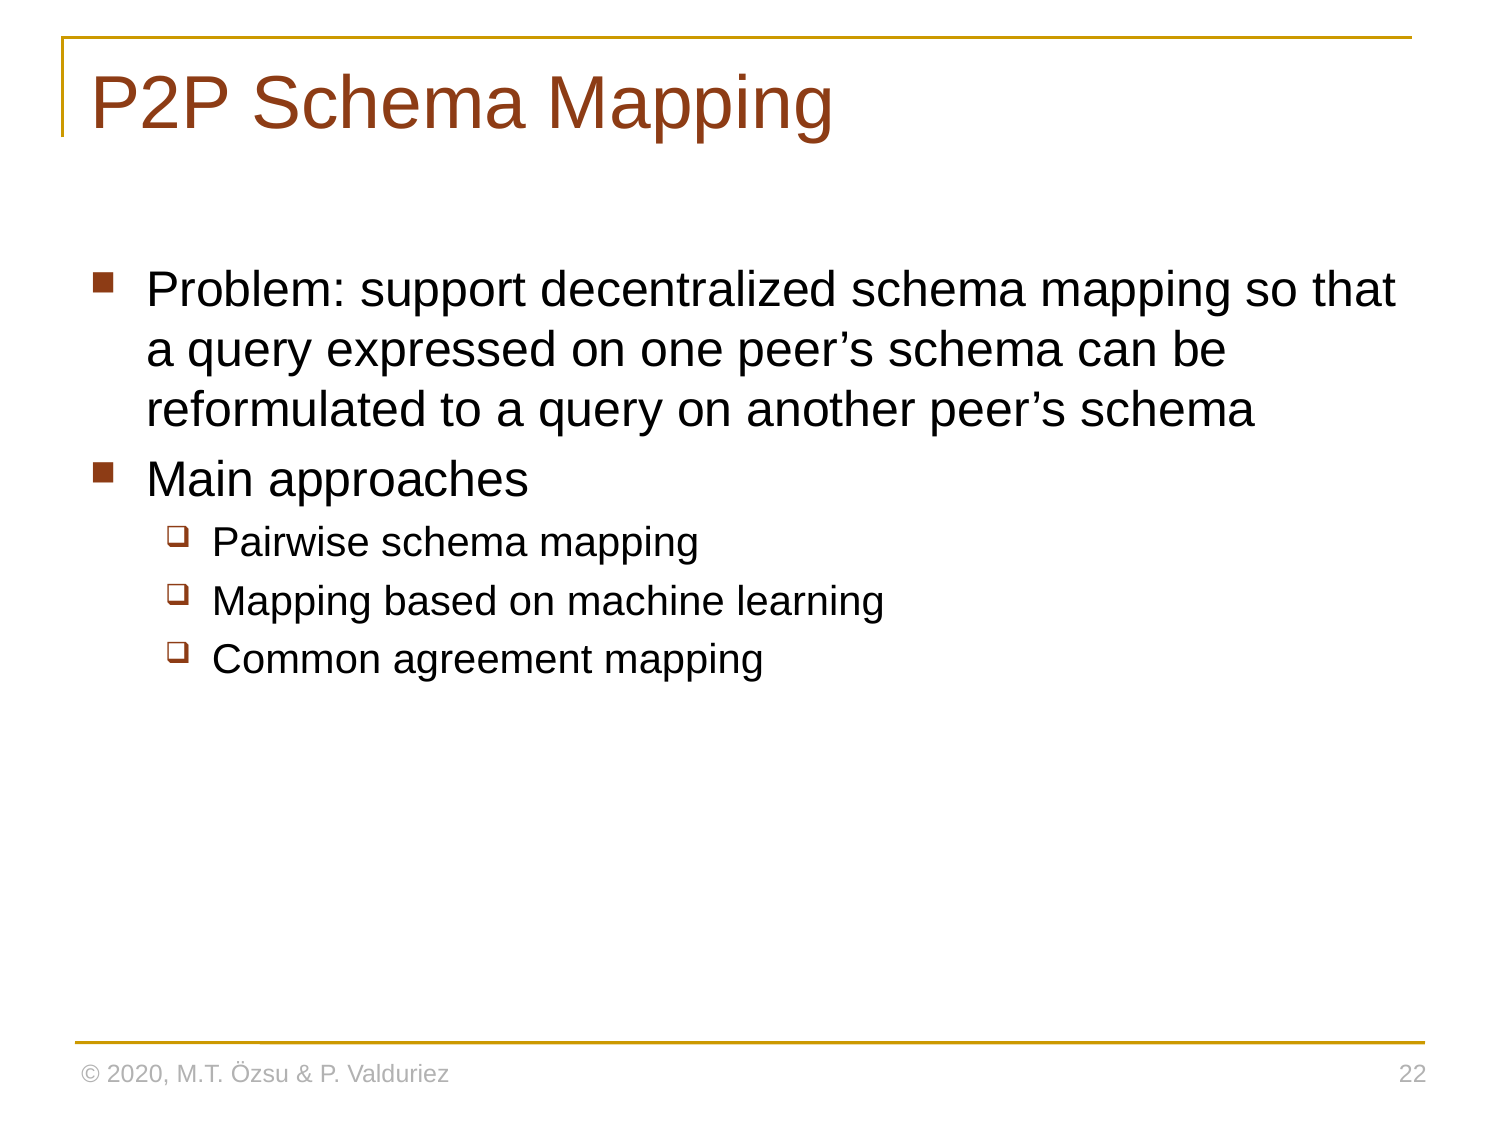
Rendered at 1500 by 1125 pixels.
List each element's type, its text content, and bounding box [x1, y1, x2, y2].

footer © 2020, M.T. Özsu & P. Valduriez [66, 1042, 573, 1103]
slide_number 22 [1104, 1042, 1442, 1103]
list Problem: support decentralized schema mapping so that a query expressed on one peer’s schema can be reformulated to a query on another peer’s schema Main approaches Pairwise schema mapping Mapping based on machine learning Common agreement mapping [74, 249, 1426, 993]
title P2P Schema Mapping [74, 45, 1426, 233]
